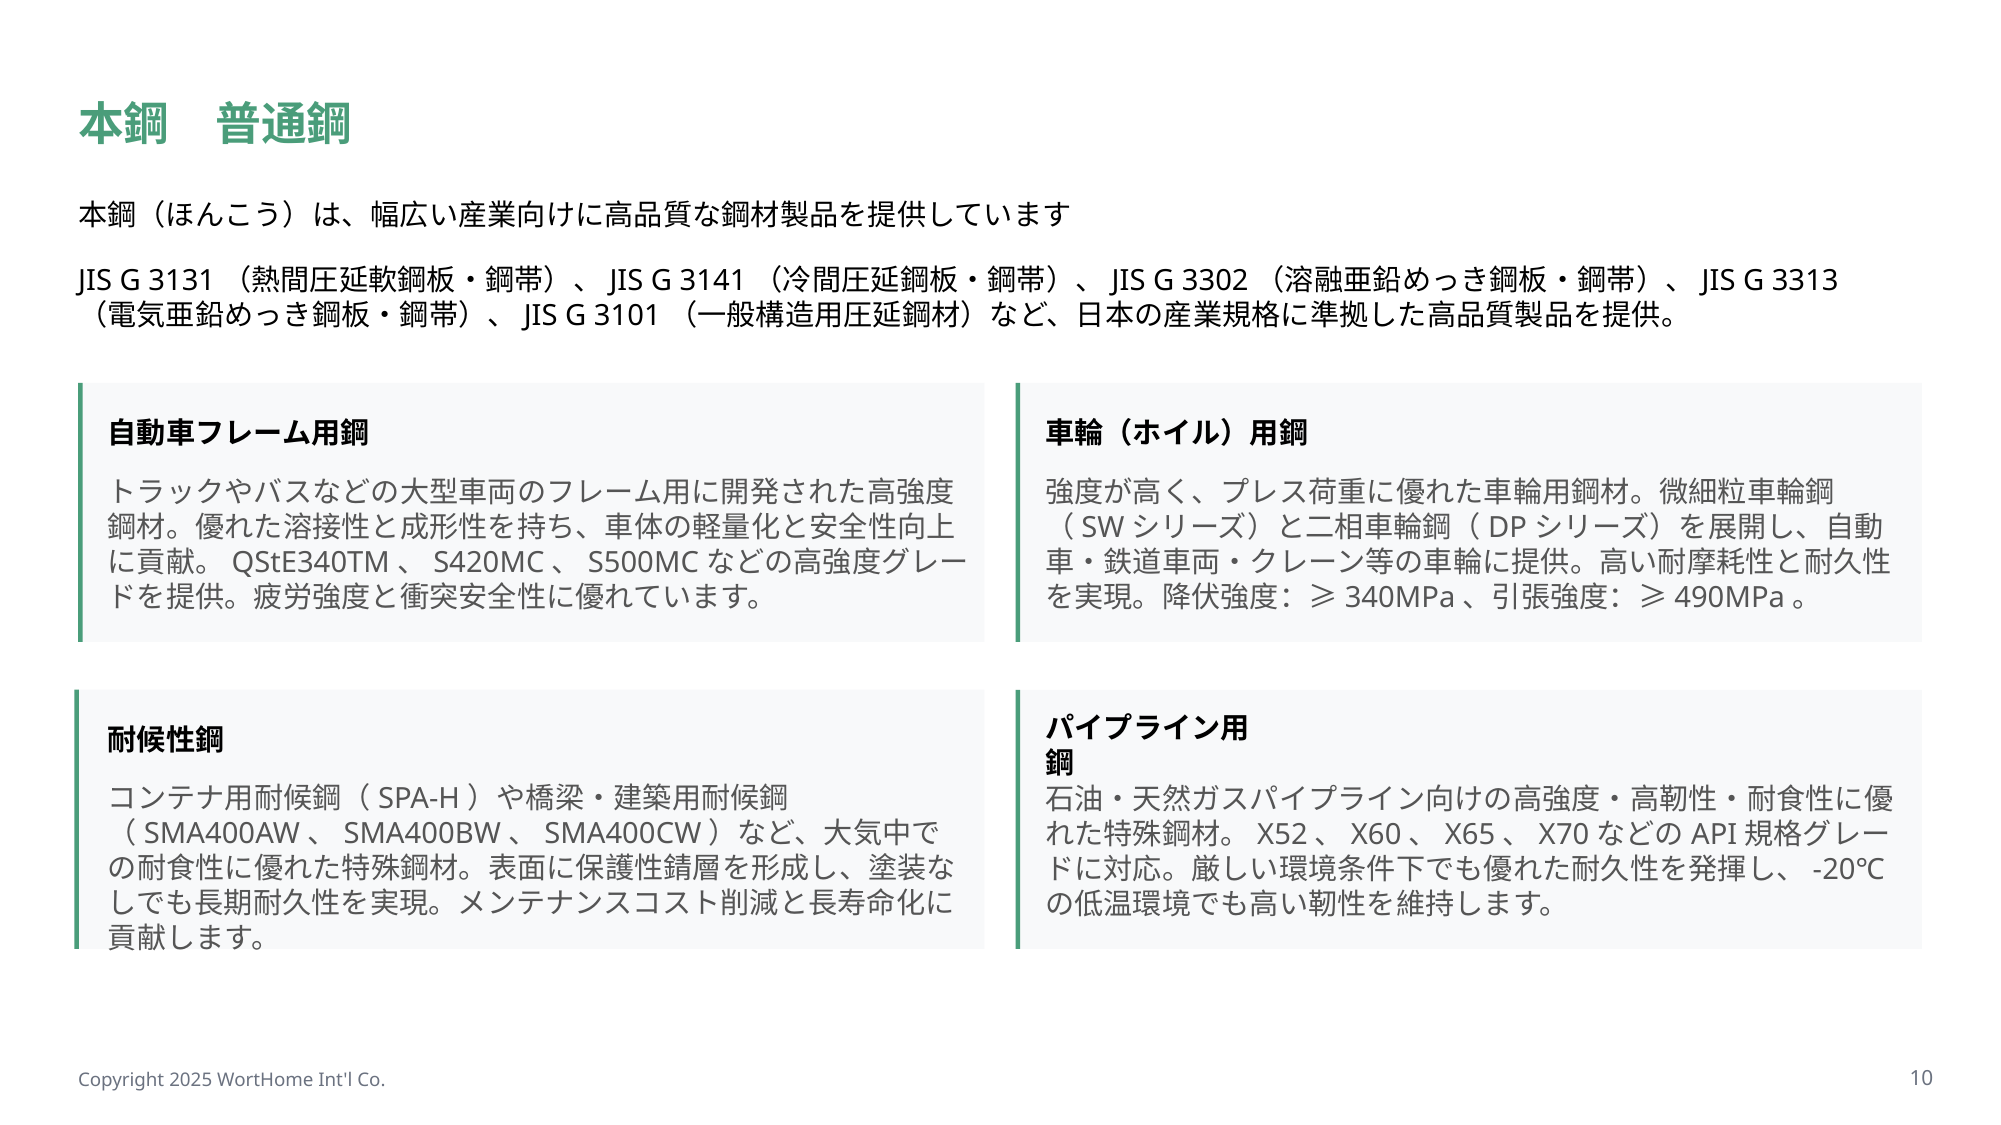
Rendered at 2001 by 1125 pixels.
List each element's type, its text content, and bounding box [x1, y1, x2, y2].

text_box [1021, 382, 1922, 642]
text_box 耐候性鋼 [107, 714, 229, 764]
text_box 自動車フレーム用鋼 [107, 407, 462, 457]
text_box 10 [1909, 1060, 1939, 1093]
text_box 強度が高く、プレス荷重に優れた車輪用鋼材。微細粒車輪鋼（SWシリーズ）と二相車輪鋼（DPシリーズ）を展開し、自動車・鉄道車両・クレーン等の車輪に提供。高い耐摩耗性と耐久性を実現。降伏強度：≥340MPa、引張強度：≥490MPa。 [1045, 473, 1903, 600]
text_box トラックやバスなどの大型車両のフレーム用に開発された高強度鋼材。優れた溶接性と成形性を持ち、車体の軽量化と安全性向上に貢献。QStE340TM、S420MC、S500MCなどの高強度グレードを提供。疲労強度と衝突安全性に優れています。 [107, 473, 973, 600]
text_box 石油・天然ガスパイプライン向けの高強度・高靭性・耐食性に優れた特殊鋼材。X52、X60、X65、X70などのAPI規格グレードに対応。厳しい環境条件下でも優れた耐久性を発揮し、-20℃の低温環境でも高い靭性を維持します。 [1045, 780, 1909, 907]
text_box JIS G 3131（熱間圧延軟鋼板・鋼帯）、JIS G 3141（冷間圧延鋼板・鋼帯）、JIS G 3302（溶融亜鉛めっき鋼板・鋼帯）、JIS G 3313（電気亜鉛めっき鋼板・鋼帯）、JIS G 3101（一般構造用圧延鋼材）など、日本の産業規格に準拠した高品質製品を提供。 [78, 248, 1886, 345]
text_box [1021, 689, 1922, 949]
text_box 本鋼 普通鋼 [78, 87, 582, 157]
text_box [74, 689, 79, 949]
text_box Copyright 2025 WortHome Int'l Co. [78, 1065, 396, 1093]
text_box コンテナ用耐候鋼（SPA-H）や橋梁・建築用耐候鋼（SMA400AW、SMA400BW、SMA400CW）など、大気中での耐食性に優れた特殊鋼材。表面に保護性錆層を形成し、塗装なしでも長期耐久性を実現。メンテナンスコスト削減と長寿命化に貢献します。 [107, 779, 969, 864]
text_box パイプライン用鋼 [1045, 719, 1266, 769]
text_box [83, 382, 985, 642]
text_box [1015, 382, 1021, 642]
text_box [78, 382, 83, 642]
text_box 車輪（ホイル）用鋼 [1045, 407, 1362, 457]
text_box [79, 689, 985, 949]
text_box [1015, 689, 1021, 949]
text_box 本鋼（ほんこう）は、幅広い産業向けに高品質な鋼材製品を提供しています [78, 175, 1929, 251]
